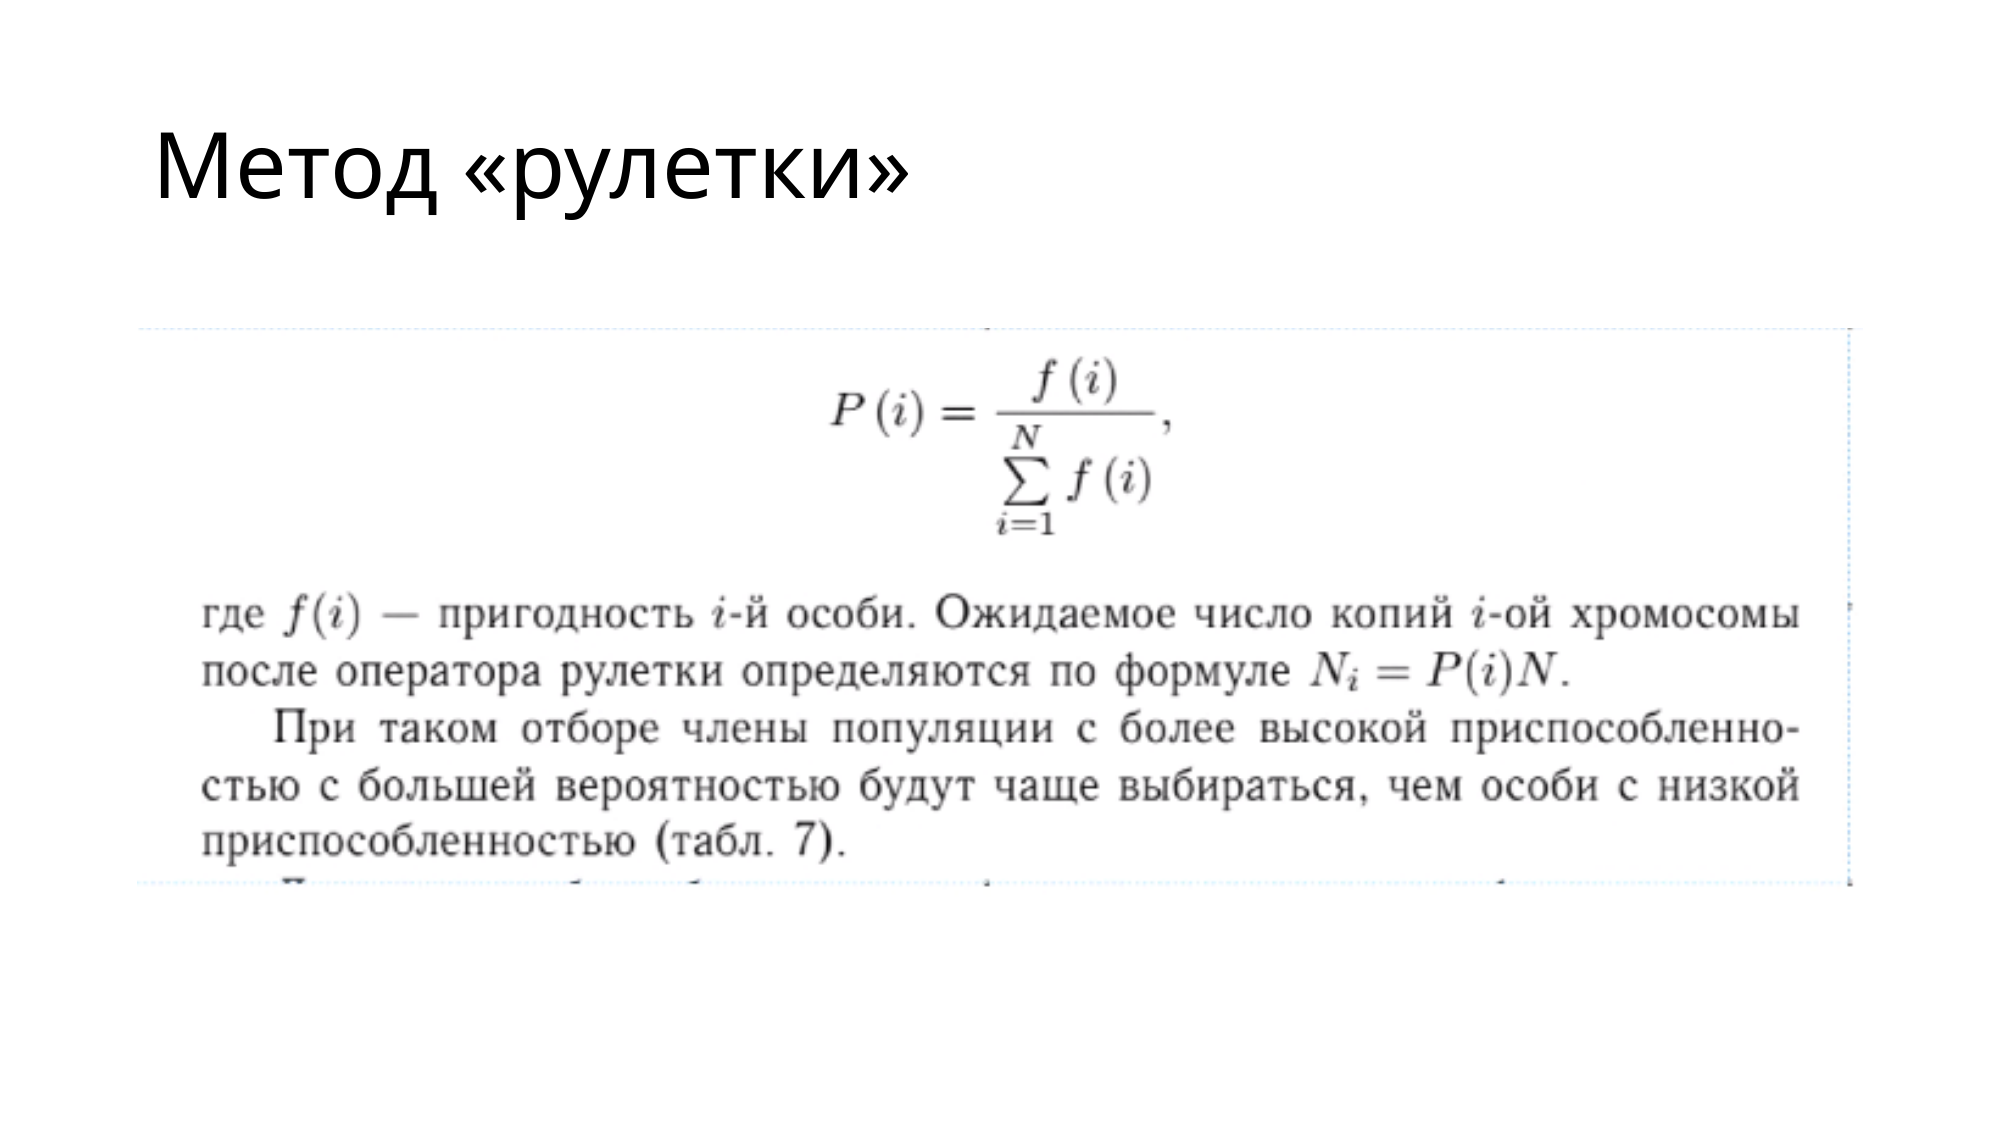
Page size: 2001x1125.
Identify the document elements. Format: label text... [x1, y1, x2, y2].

picture [137, 328, 1863, 921]
title Метод «рулетки» [137, 59, 1863, 278]
